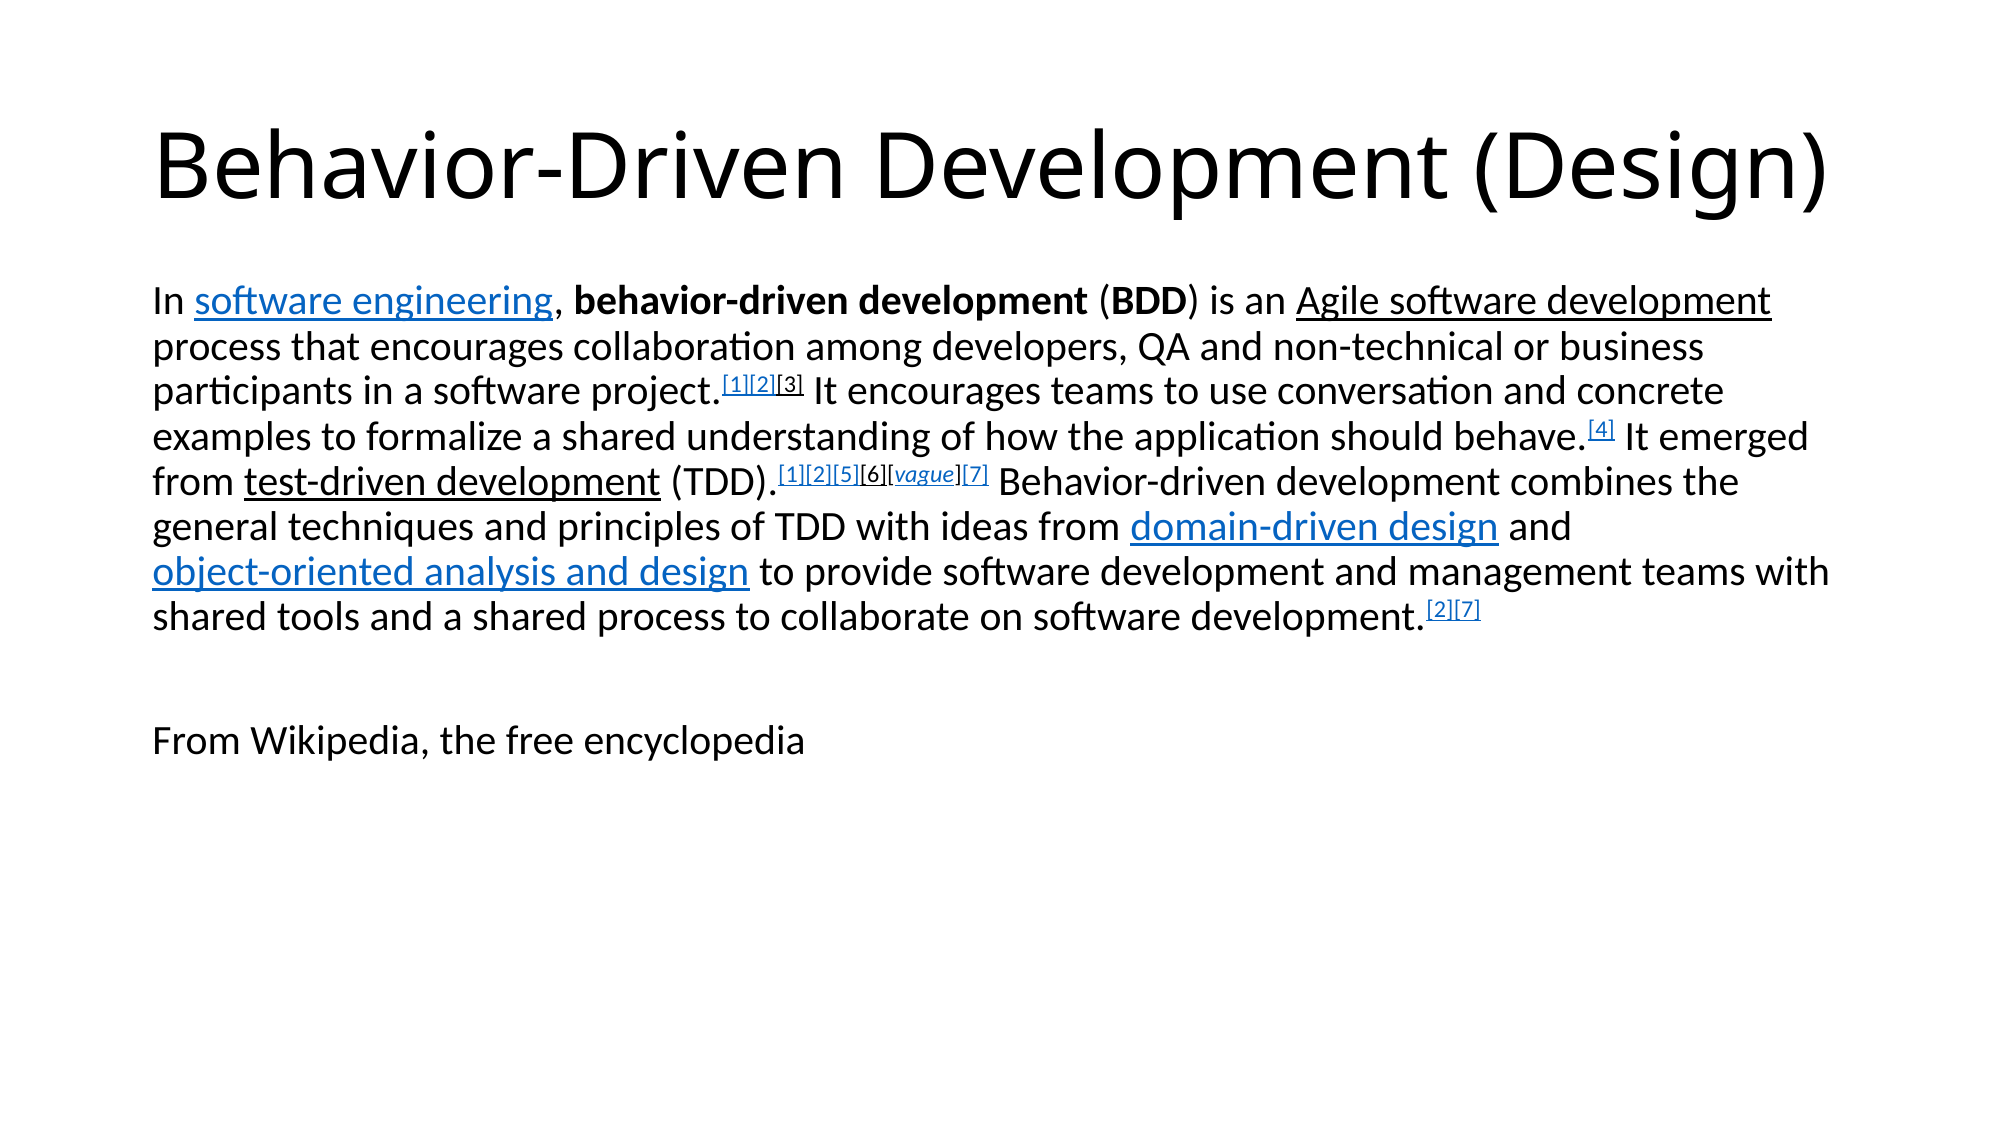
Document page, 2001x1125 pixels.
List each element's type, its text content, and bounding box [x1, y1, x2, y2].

title Behavior-Driven Development (Design) [137, 59, 1863, 271]
list In software engineering, behavior-driven development (BDD) is an Agile software development process that encourages collaboration among developers, QA and non-technical or business participants in a software project.[1][2][3] It encourages teams to use conversation and concrete examples to formalize a shared understanding of how the application should behave.[4] It emerged from test-driven development (TDD).[1][2][5][6][vague][7] Behavior-driven development combines the general techniques and principles of TDD with ideas from domain-driven design and object-oriented analysis and design to provide software development and management teams with shared tools and a shared process to collaborate on software development.[2][7] From Wikipedia, the free encyclopedia [137, 271, 1863, 1014]
